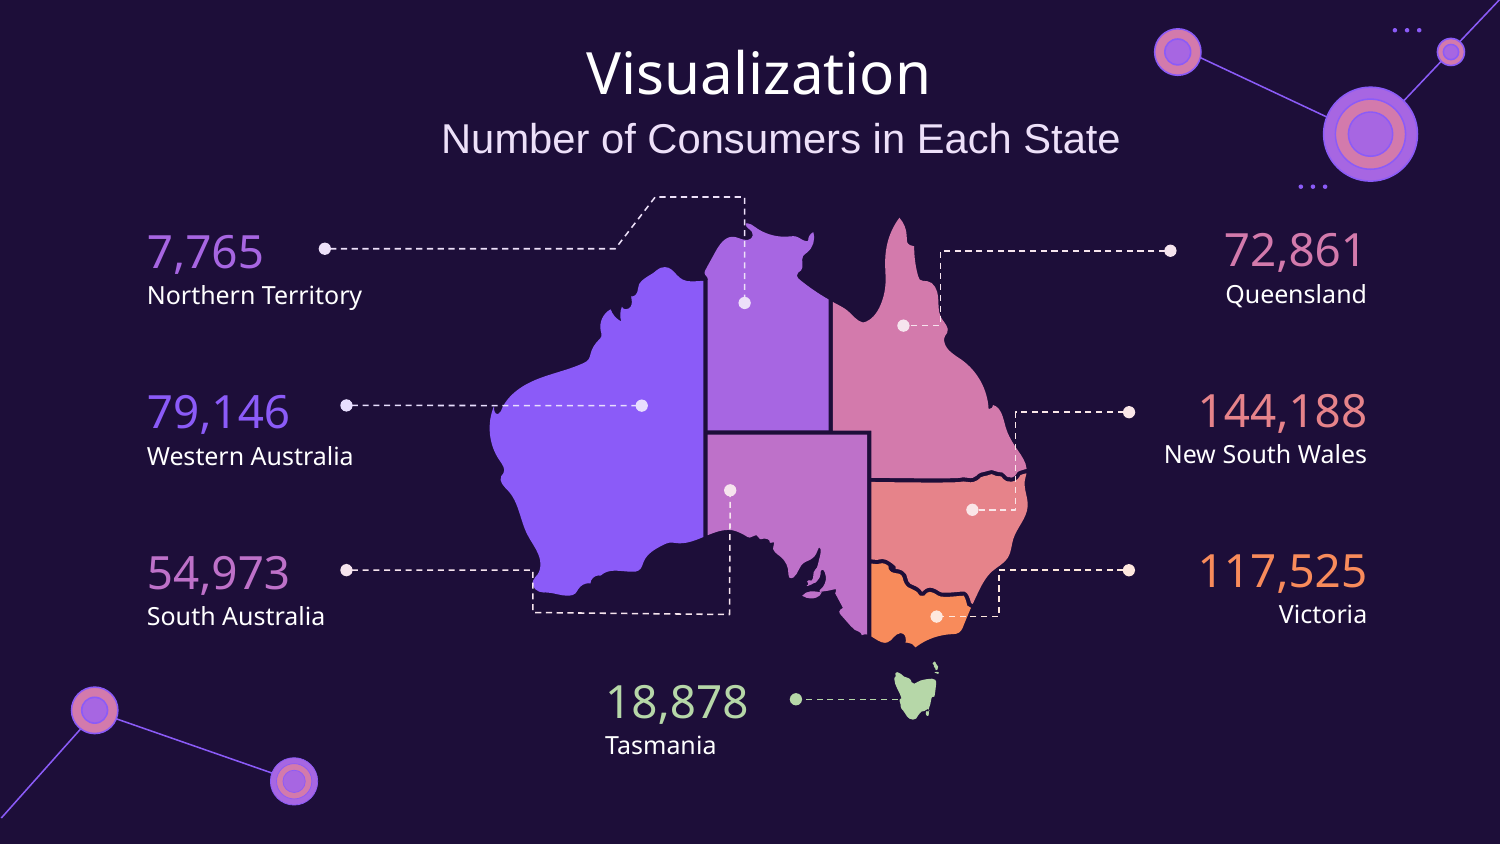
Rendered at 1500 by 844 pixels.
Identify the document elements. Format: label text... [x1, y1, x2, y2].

text_box [461, 196, 751, 310]
text_box [930, 570, 1052, 623]
text_box [489, 290, 704, 532]
text_box [707, 434, 868, 636]
text_box [920, 678, 937, 716]
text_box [131, 544, 457, 652]
text_box [832, 217, 1015, 479]
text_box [131, 224, 457, 331]
text_box [459, 484, 737, 615]
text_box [589, 674, 916, 781]
text_box [897, 250, 1052, 332]
text_box [966, 412, 1052, 517]
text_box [1057, 382, 1383, 490]
text_box Visualization [572, 28, 946, 104]
text_box [871, 474, 1028, 604]
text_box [1057, 222, 1383, 329]
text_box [1057, 543, 1383, 650]
text_box Number of Consumers in Each State [398, 104, 1163, 170]
text_box [802, 591, 822, 599]
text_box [131, 384, 457, 491]
text_box [932, 661, 939, 671]
text_box [707, 223, 829, 431]
text_box [871, 563, 971, 648]
